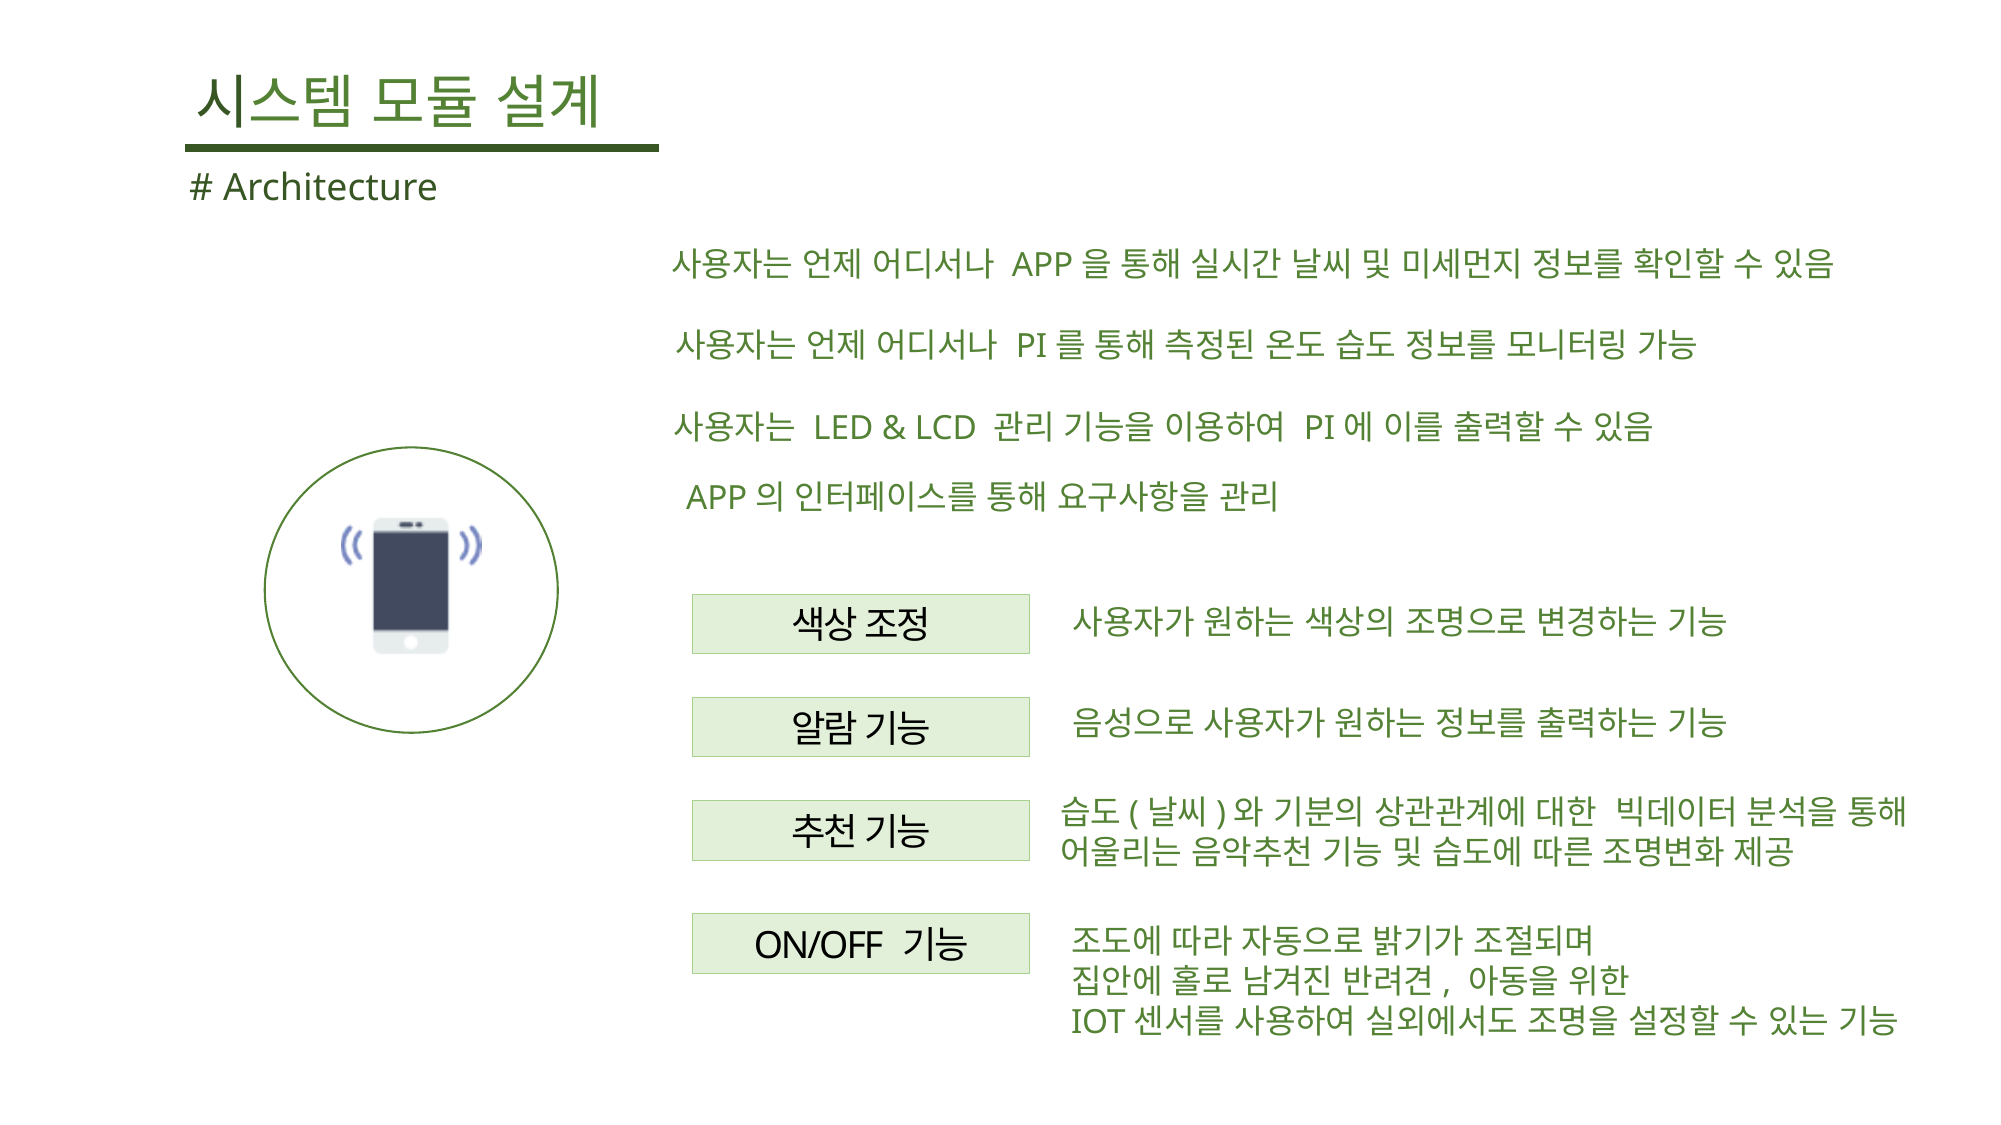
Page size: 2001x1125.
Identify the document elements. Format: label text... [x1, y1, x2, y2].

text_box # Architecture [174, 155, 660, 216]
picture [341, 516, 482, 657]
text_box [681, 235, 1825, 525]
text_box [692, 594, 1912, 1050]
text_box [263, 446, 559, 734]
text_box 시스템 모듈 설계 [180, 57, 741, 143]
